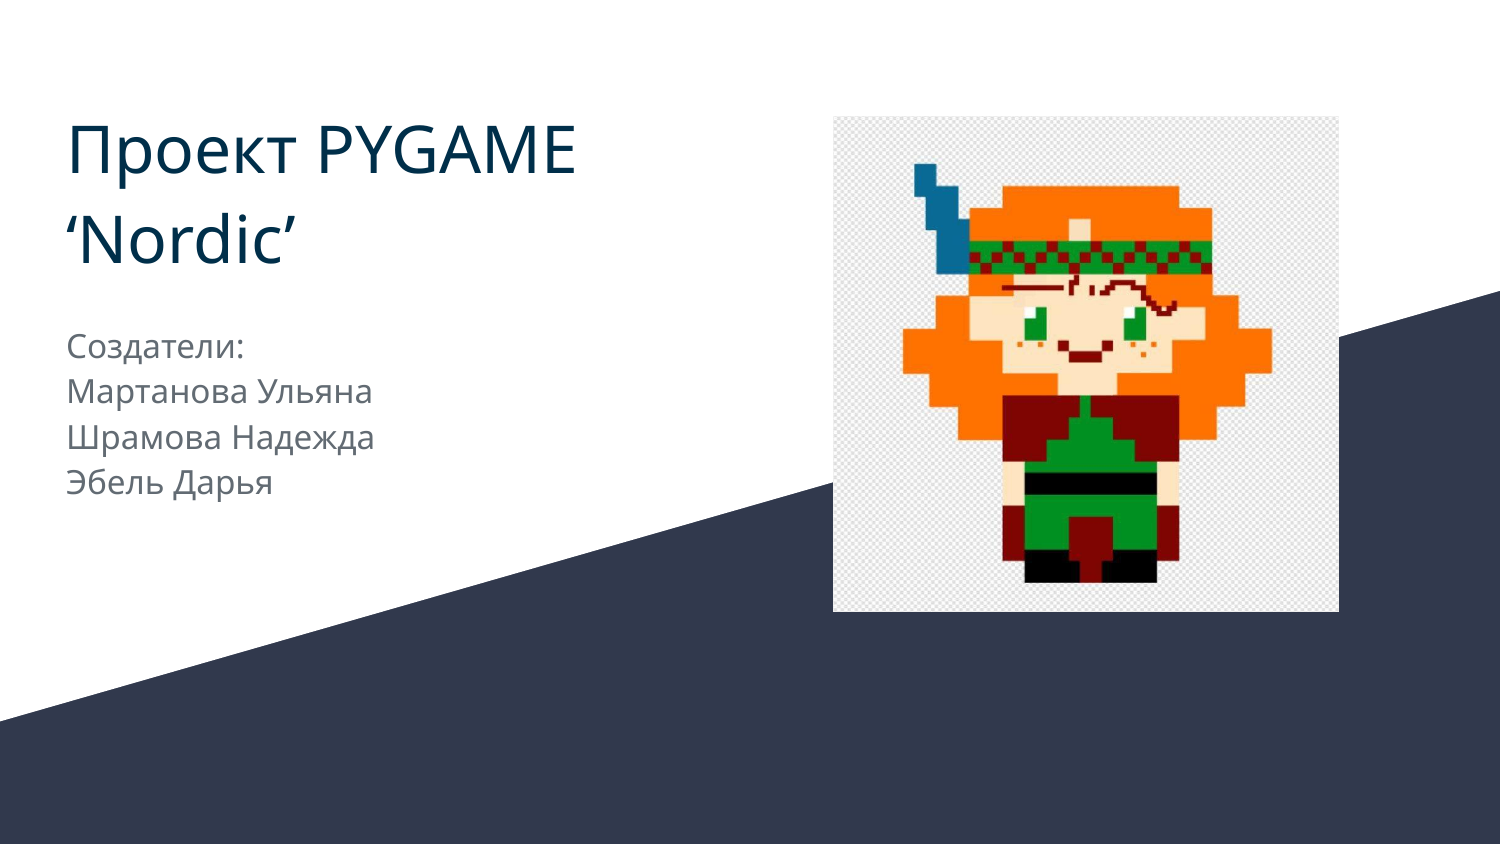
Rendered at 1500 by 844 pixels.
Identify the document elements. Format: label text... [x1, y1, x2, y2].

subtitle Создатели: Мартанова Ульяна Шрамова Надежда Эбель Дарья [51, 308, 828, 585]
title Проект PYGAME ‘Nordic’ [51, 88, 1449, 299]
picture [833, 116, 1339, 612]
